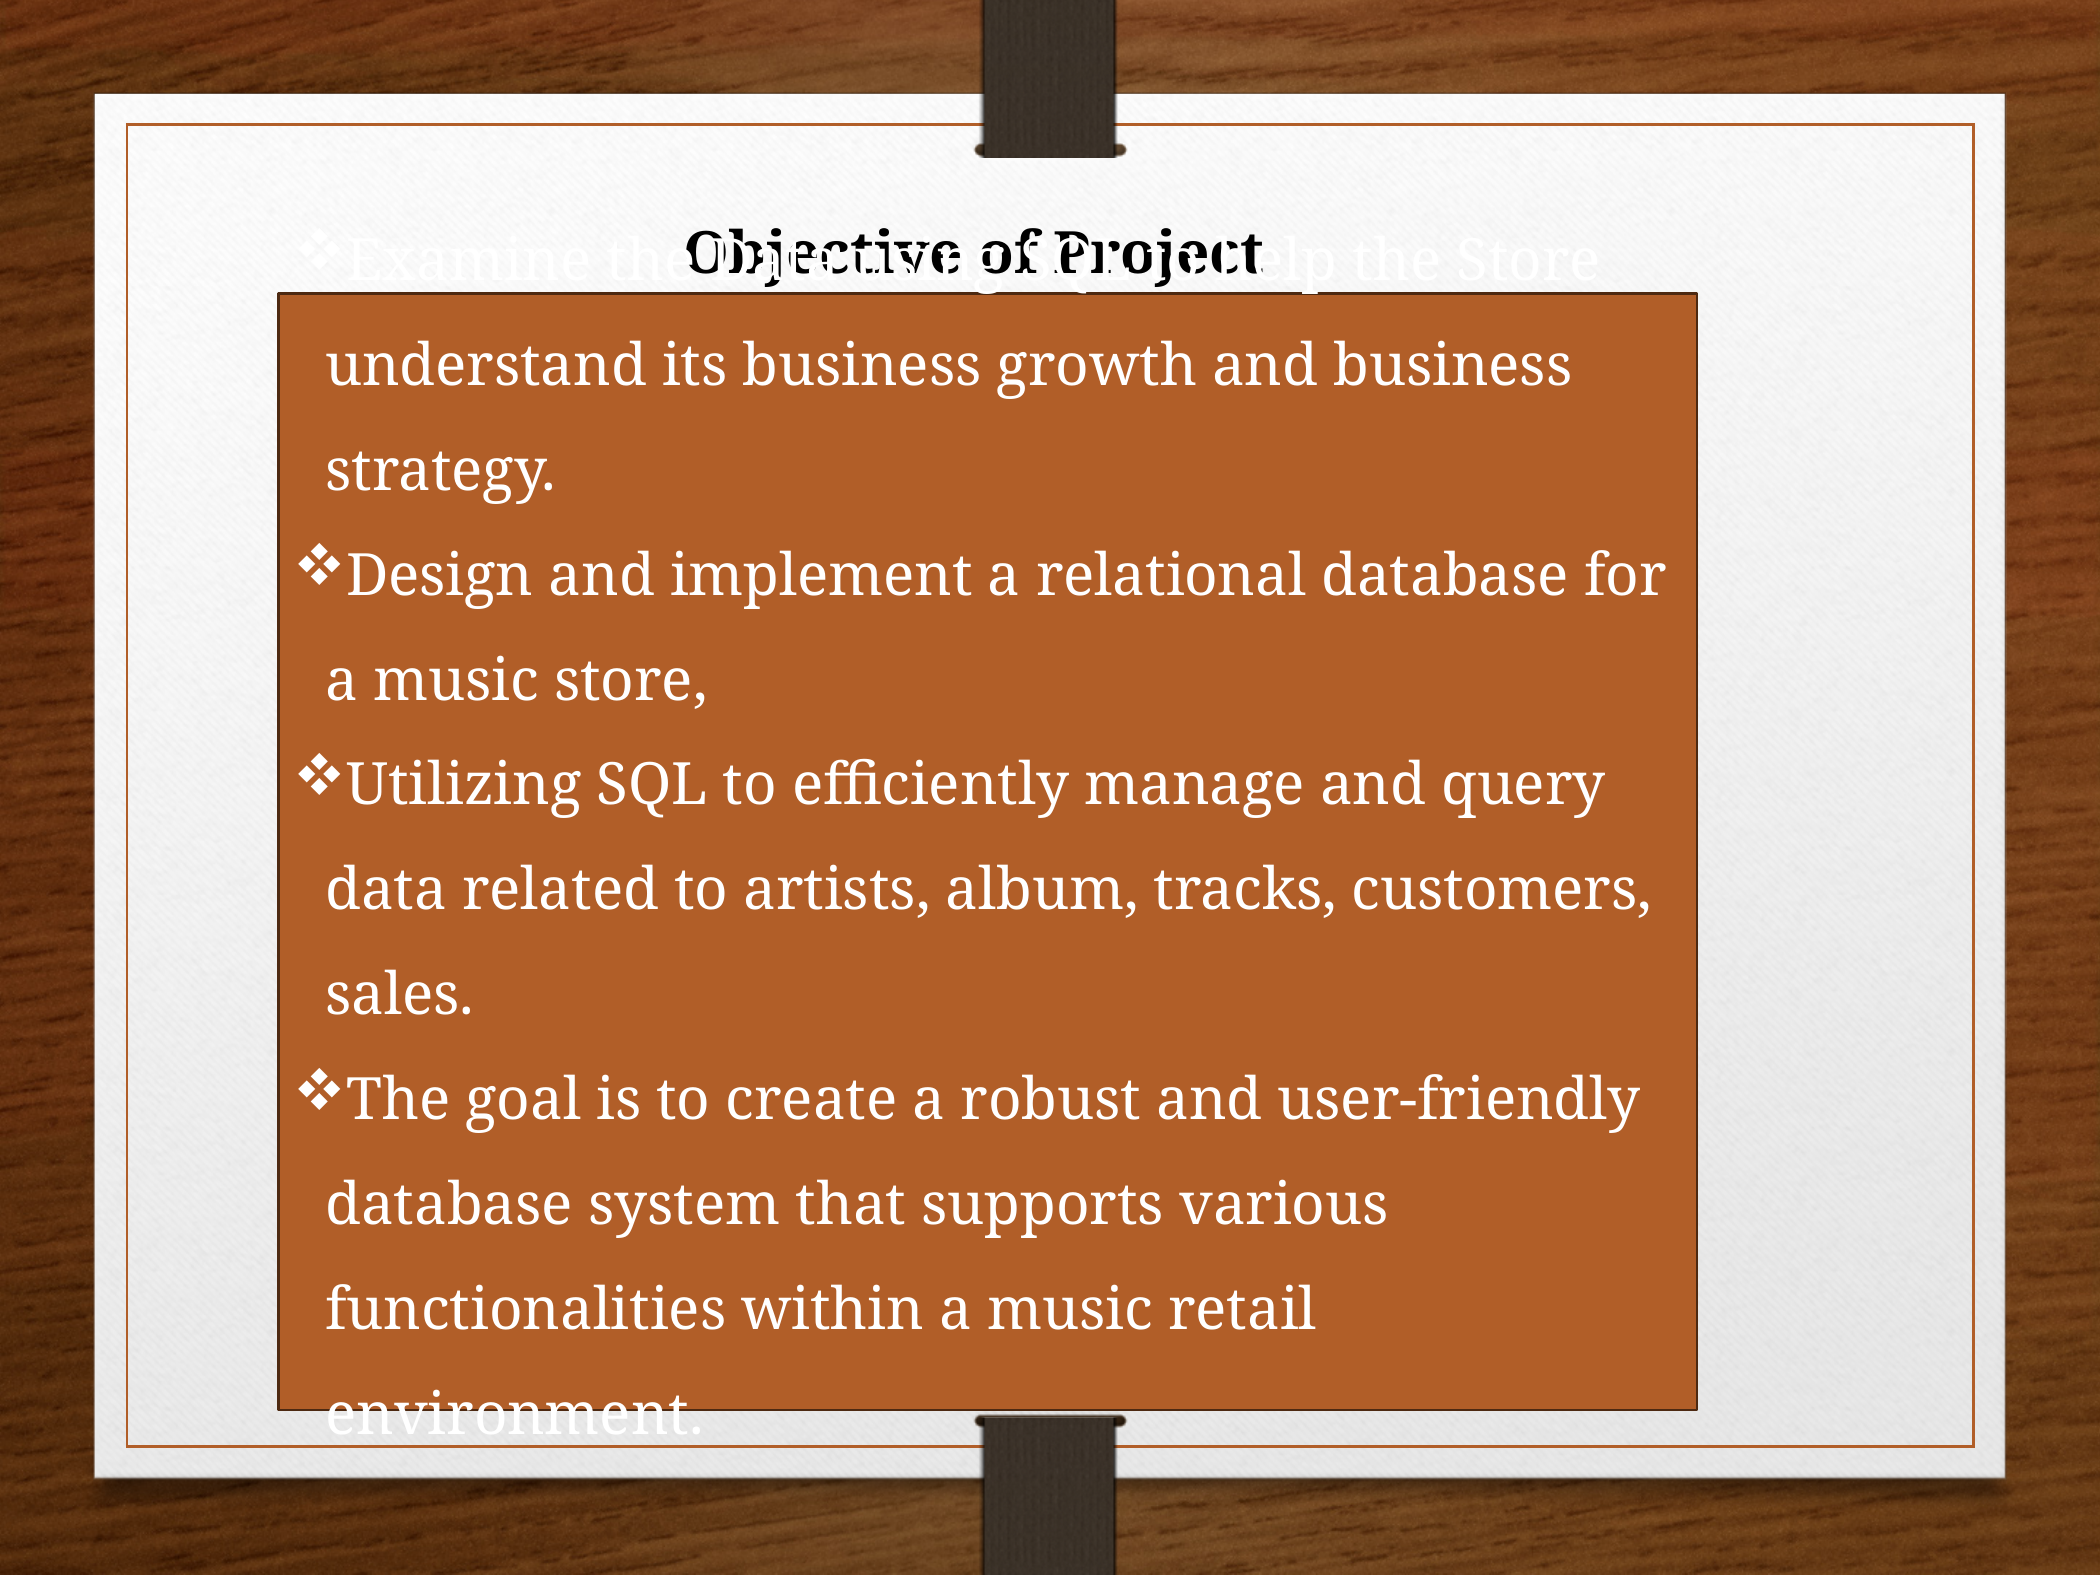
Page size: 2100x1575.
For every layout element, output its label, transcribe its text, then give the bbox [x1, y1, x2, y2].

text_box Objective of Project [566, 207, 1380, 292]
picture [0, 0, 978, 1575]
picture [1118, 0, 2100, 1575]
text_box Examine the Data using SQL to help the Store understand its business growth and business strategy. Design and implement a relational database for a music store, Utilizing SQL to efficiently manage and query data related to artists, album, tracks, customers, sales. The goal is to create a robust and user-friendly database system that supports various functionalities within a music retail environment. [277, 292, 1698, 1411]
picture [128, 0, 1972, 1445]
picture [979, 1418, 1117, 1575]
